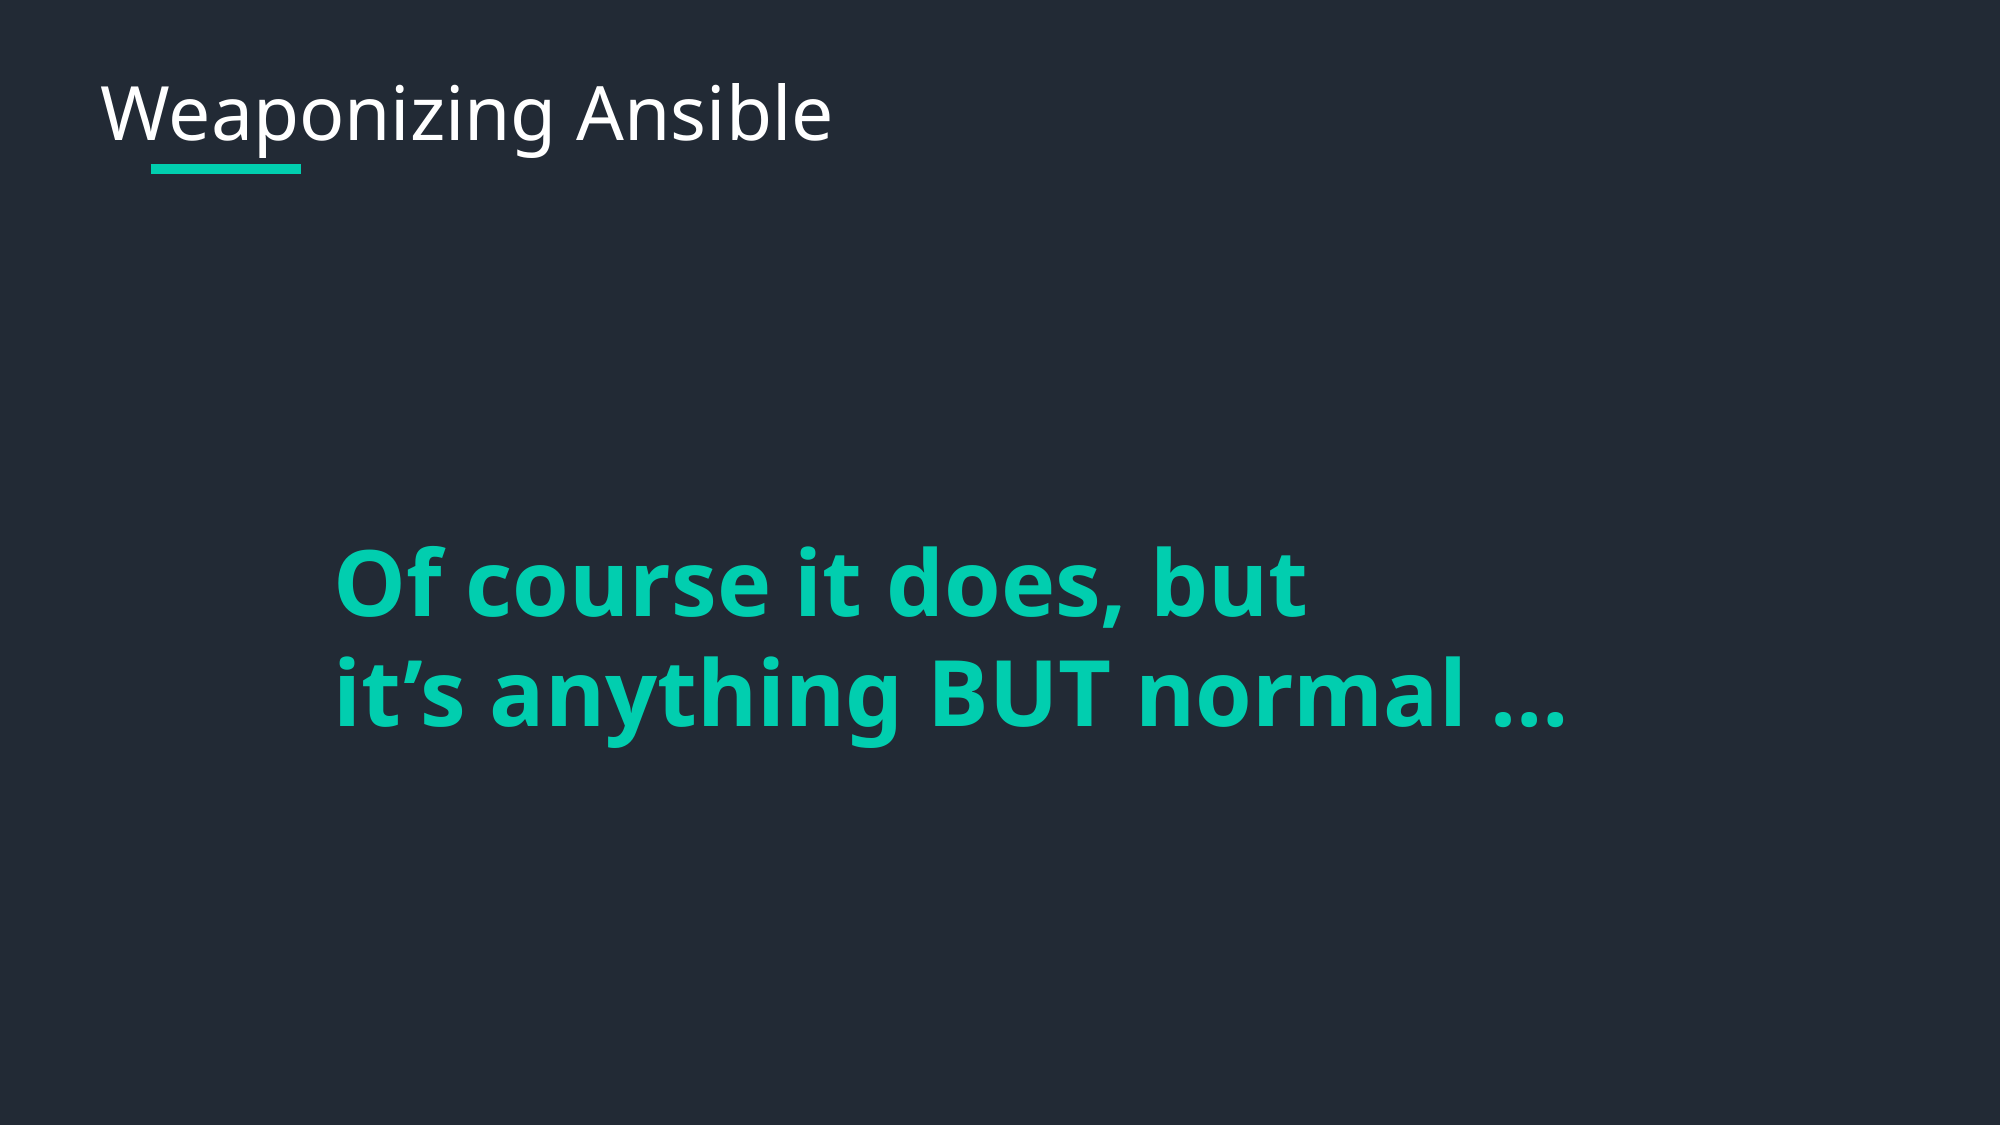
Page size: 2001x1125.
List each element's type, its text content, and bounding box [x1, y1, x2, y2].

text_box Weaponizing Ansible [85, 58, 849, 164]
text_box Of course it does, but it’s anything BUT normal … [319, 517, 1586, 752]
